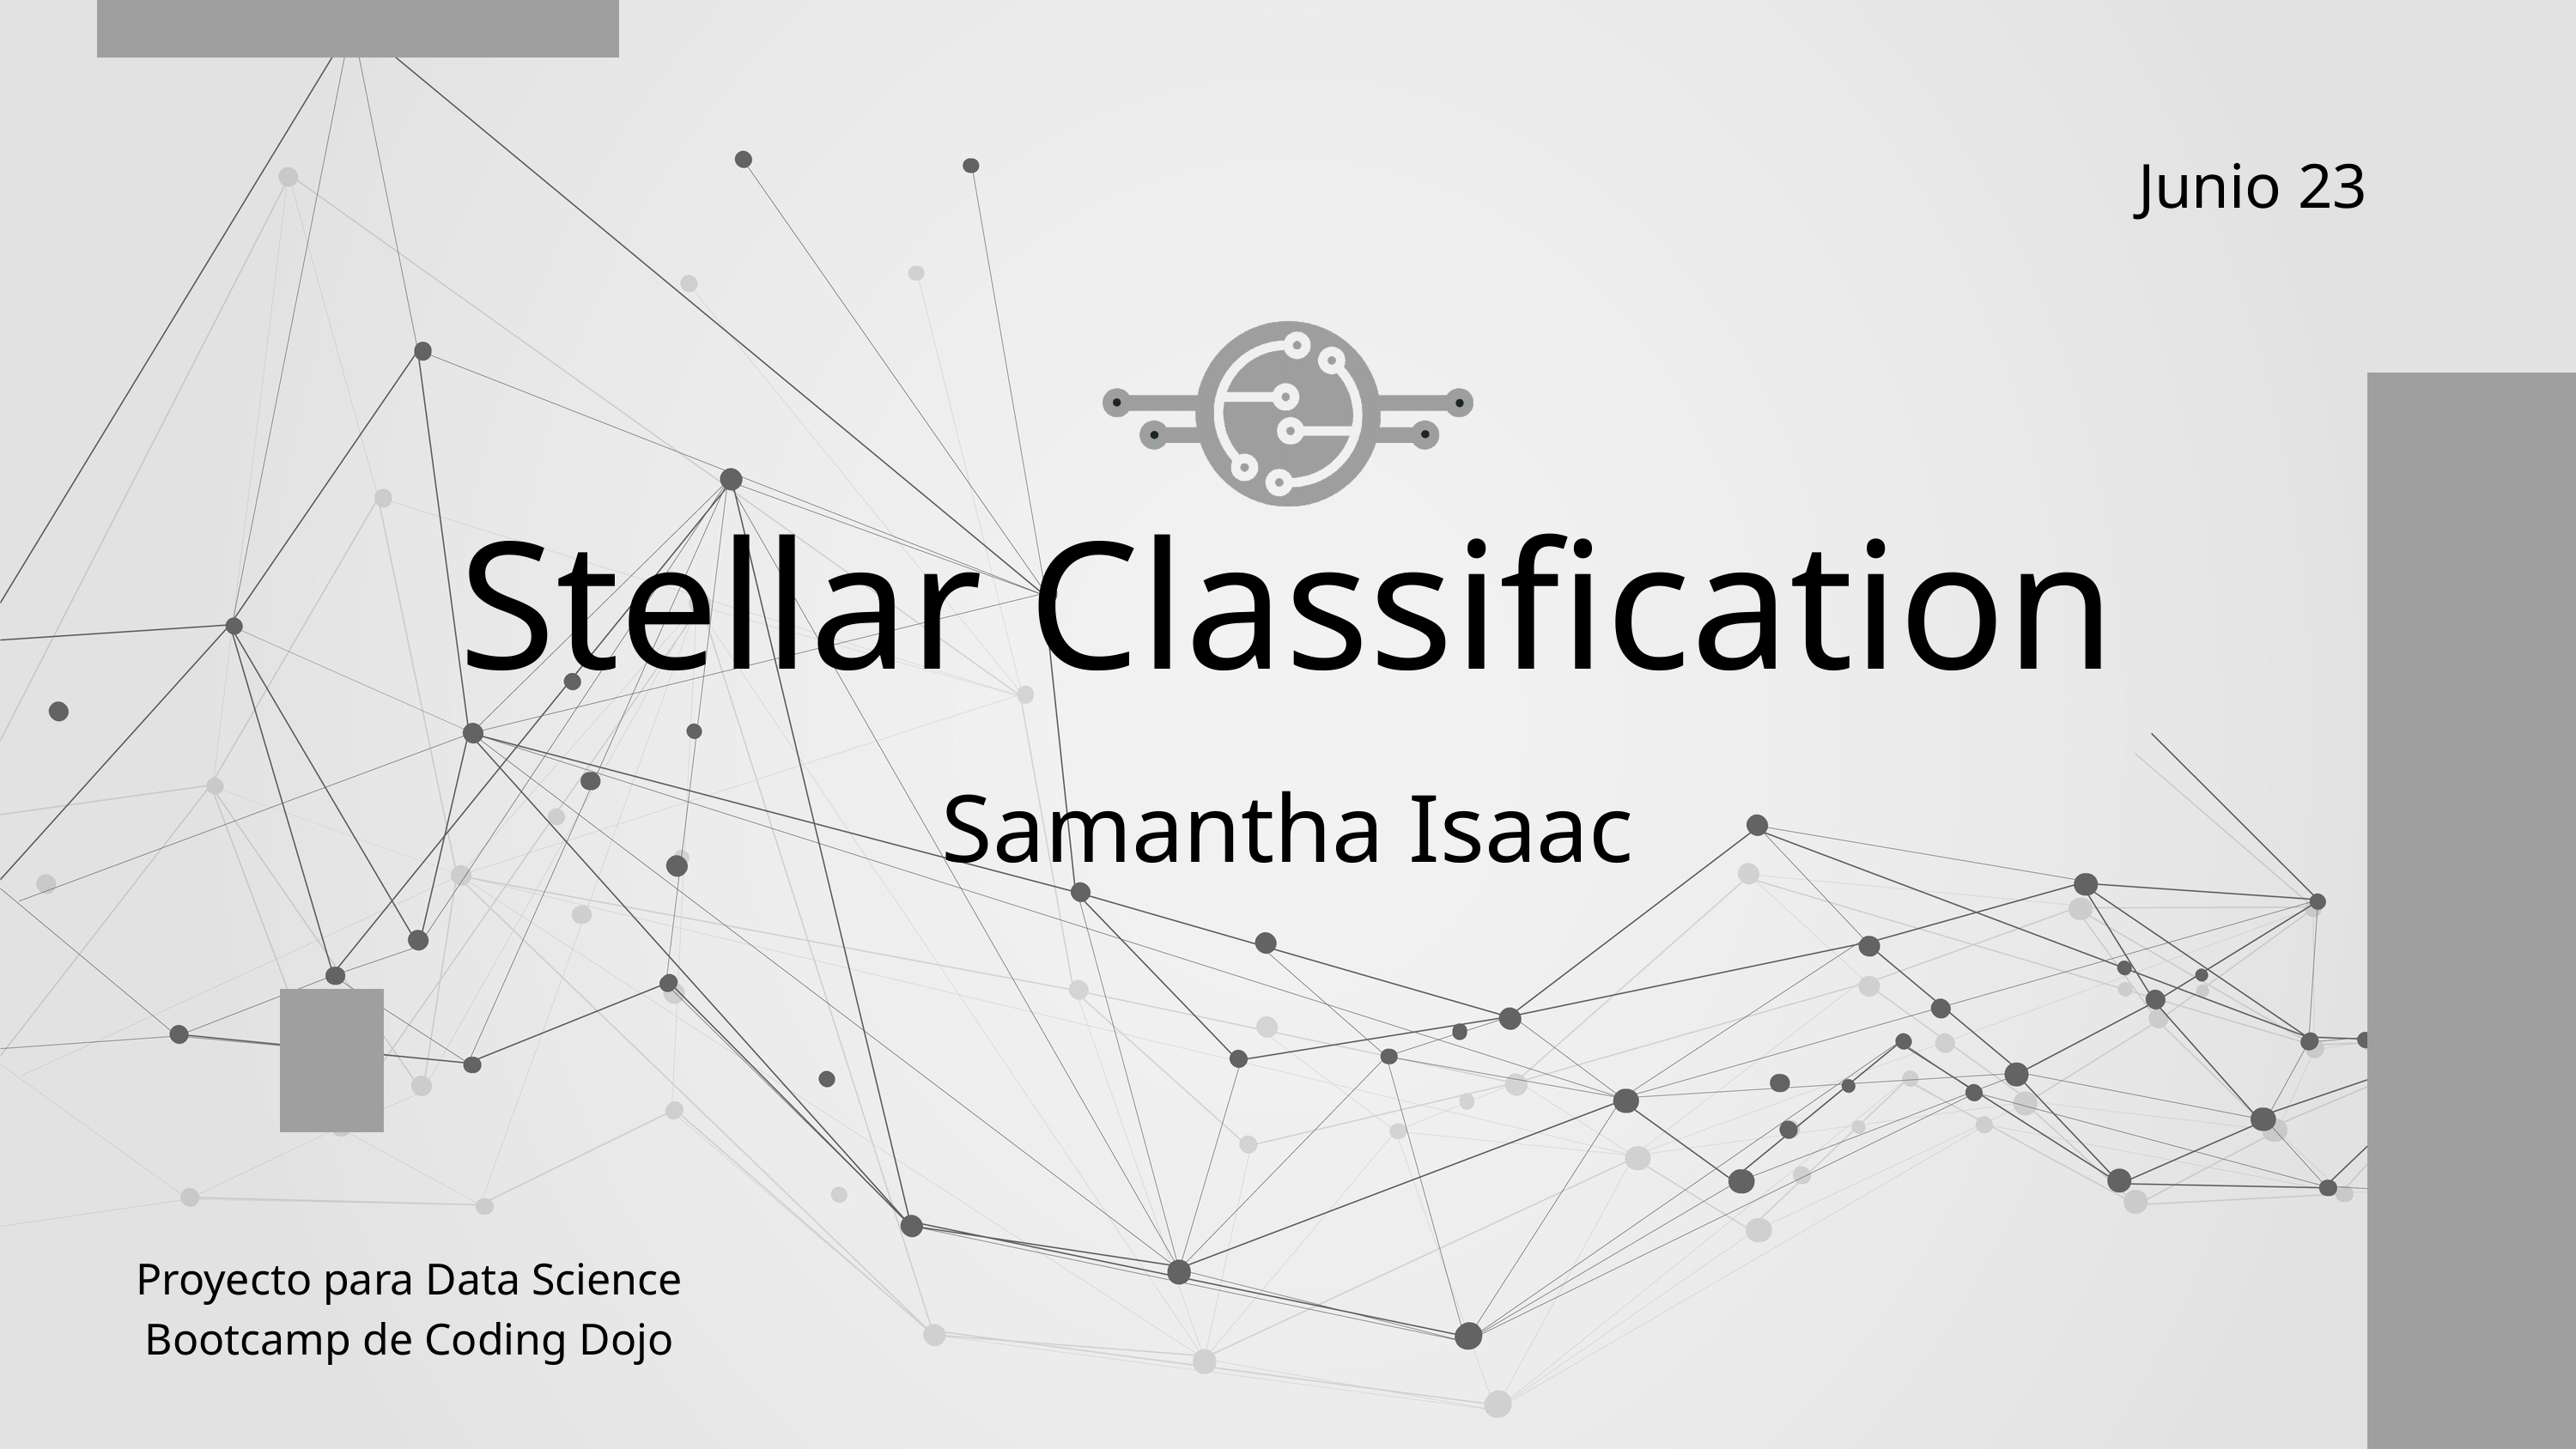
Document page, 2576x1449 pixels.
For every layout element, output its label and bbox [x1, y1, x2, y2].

picture [0, 0, 2576, 1449]
text_box [279, 988, 385, 1132]
text_box [96, 0, 620, 58]
text_box [2366, 372, 2576, 1449]
